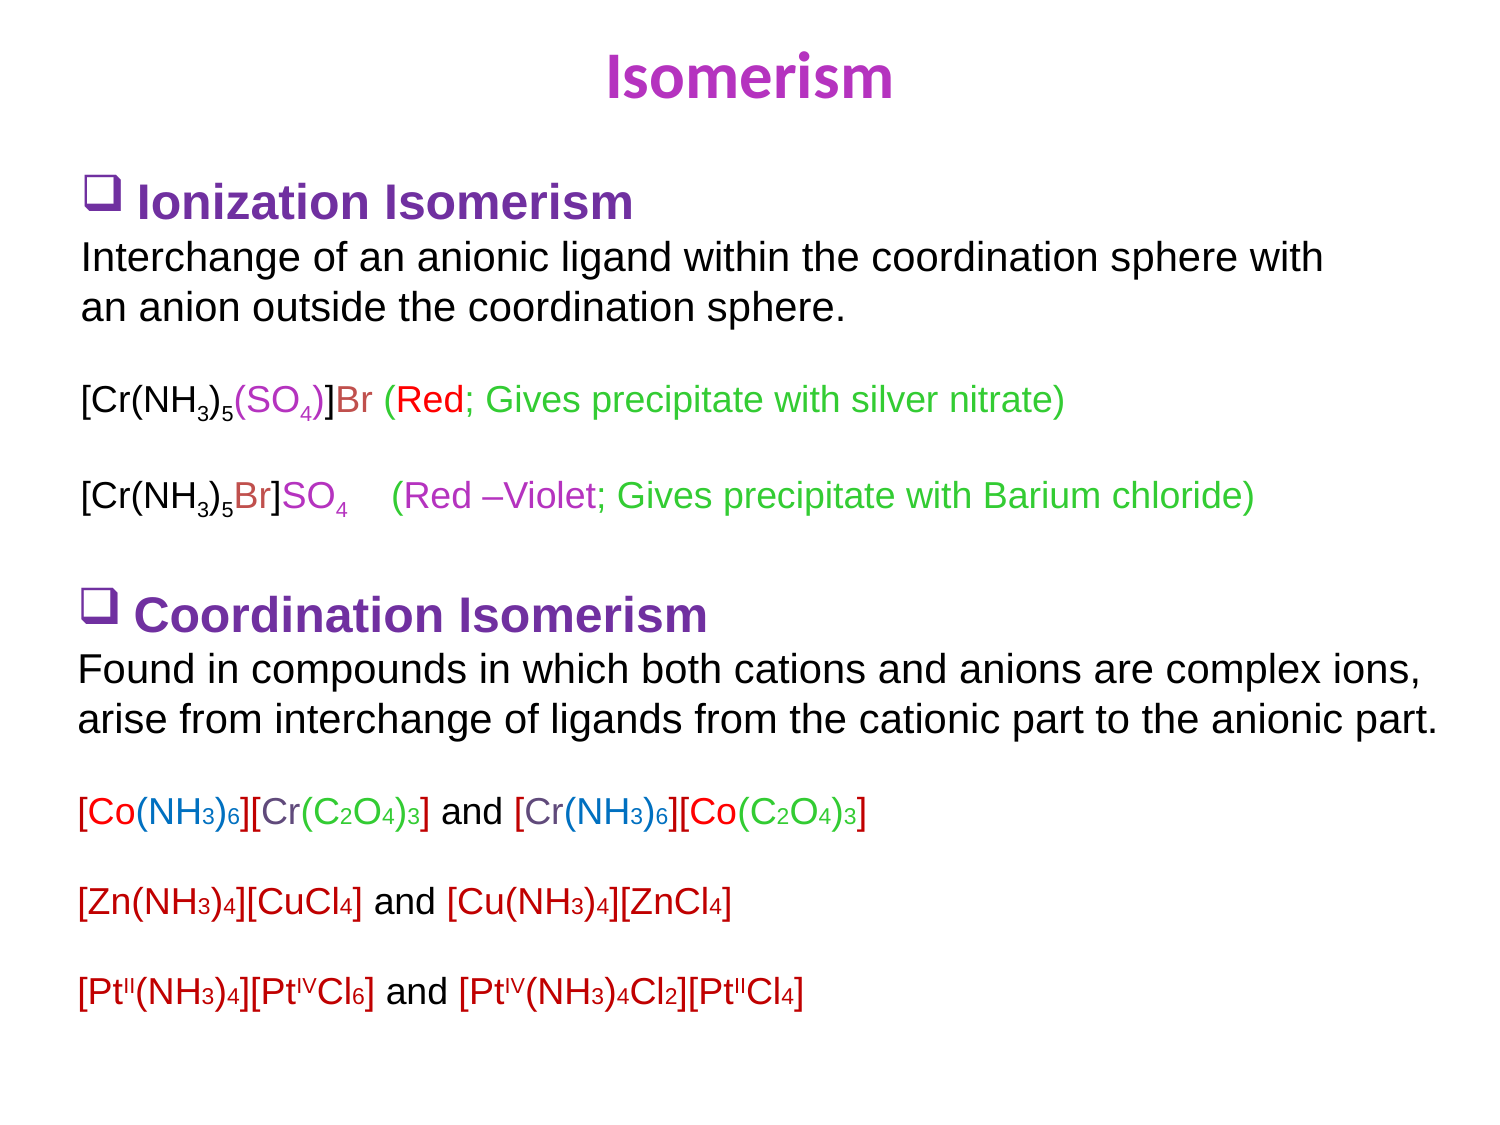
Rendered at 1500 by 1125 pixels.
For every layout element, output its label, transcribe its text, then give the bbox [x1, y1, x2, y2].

text_box Coordination Isomerism Found in compounds in which both cations and anions are complex ions, arise from interchange of ligands from the cationic part to the anionic part. [Co(NH3)6][Cr(C2O4)3] and [Cr(NH3)6][Co(C2O4)3] [Zn(NH3)4][CuCl4] and [Cu(NH3)4][ZnCl4] [PtII(NH3)4][PtIVCl6] and [PtIV(NH3)4Cl2][PtIICl4] [62, 574, 1463, 1065]
text_box Ionization Isomerism Interchange of an anionic ligand within the coordination sphere with an anion outside the coordination sphere. [Cr(NH3)5(SO4)]Br (Red; Gives precipitate with silver nitrate) [Cr(NH3)5Br]SO4 (Red –Violet; Gives precipitate with Barium chloride) [65, 162, 1391, 530]
text_box Isomerism [590, 24, 910, 120]
